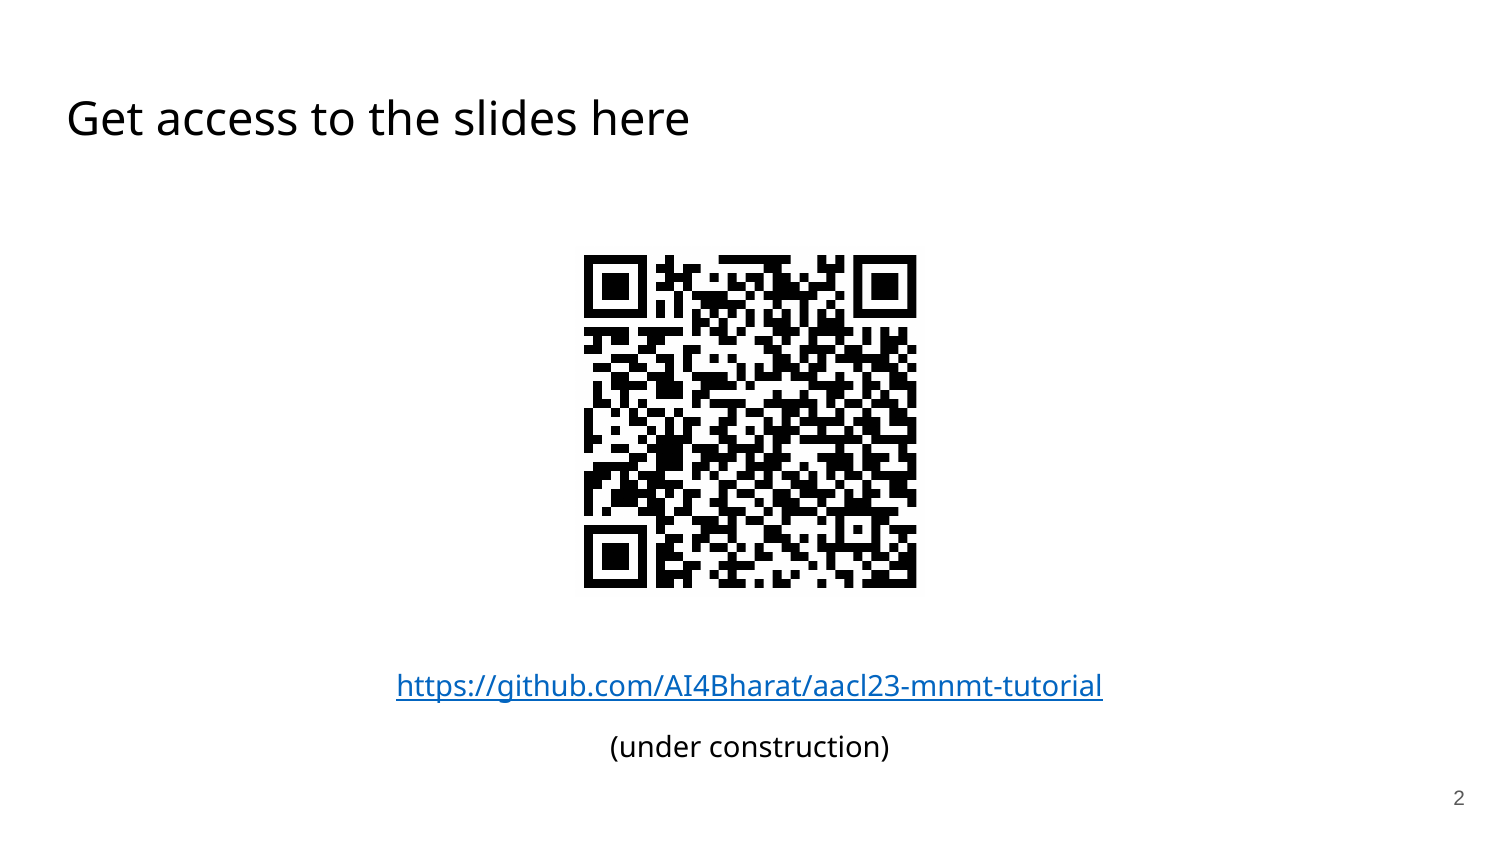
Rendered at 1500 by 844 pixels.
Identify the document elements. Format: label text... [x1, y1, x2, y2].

text_box https://github.com/AI4Bharat/aacl23-mnmt-tutorial (under construction) [350, 652, 1150, 779]
title Get access to the slides here [51, 72, 1449, 167]
slide_number ‹#› [1389, 764, 1480, 830]
picture [574, 246, 926, 598]
